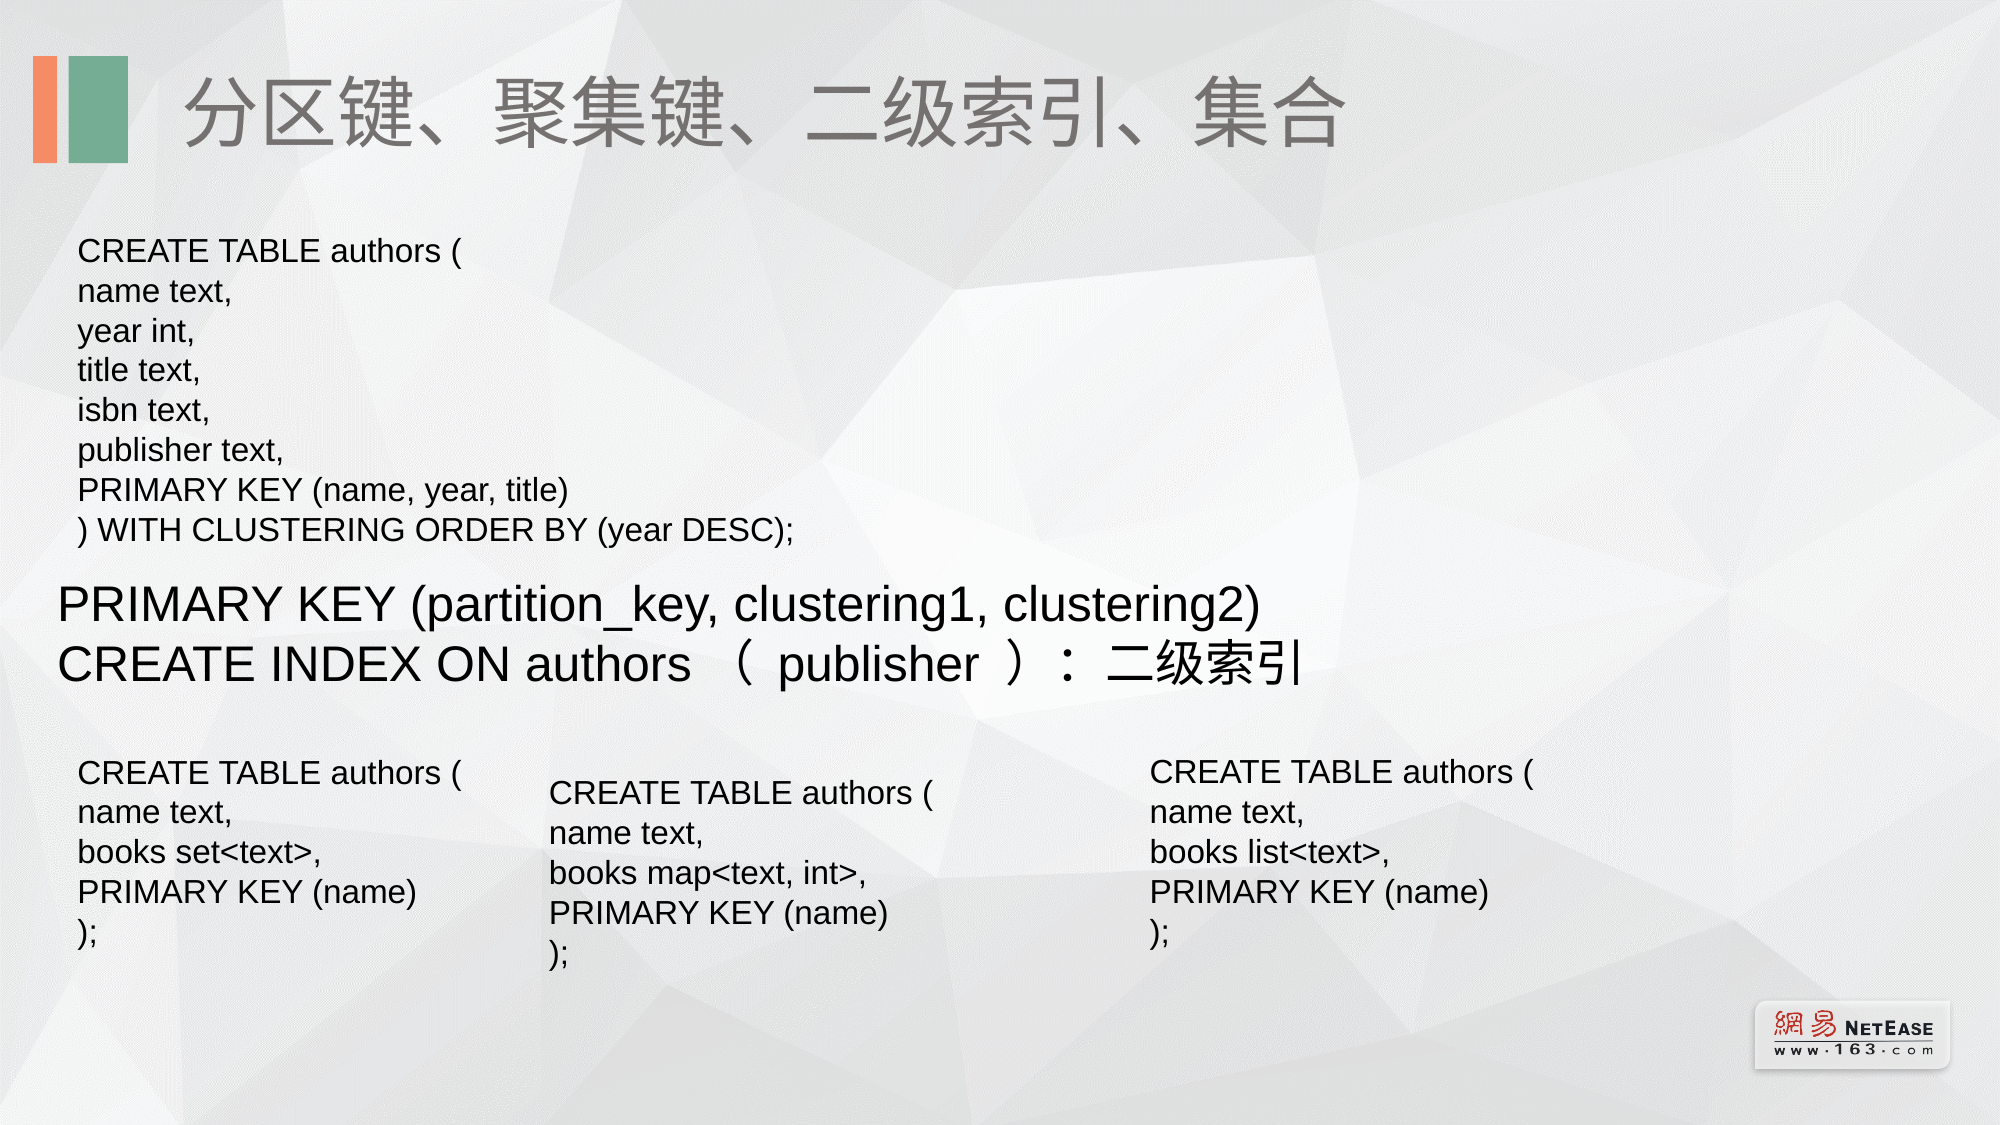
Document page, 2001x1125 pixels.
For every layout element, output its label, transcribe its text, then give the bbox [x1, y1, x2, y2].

text_box CREATE TABLE authors ( name text, books map<text, int>, PRIMARY KEY (name) ); [534, 764, 1535, 1039]
text_box CREATE TABLE authors ( name text, year int, title text, isbn text, publisher text, PRIMARY KEY (name, year, title) ) WITH CLUSTERING ORDER BY (year DESC); [62, 221, 887, 556]
text_box CREATE TABLE authors ( name text, books list<text>, PRIMARY KEY (name) ); [1134, 742, 1768, 997]
picture [0, 0, 2000, 1125]
text_box CREATE TABLE authors ( name text, books set<text>, PRIMARY KEY (name) ); [62, 743, 1063, 1018]
text_box 分区键、聚集键、二级索引、集合 [167, 56, 1428, 165]
text_box PRIMARY KEY (partition_key, clustering1, clustering2) CREATE INDEX ON authors（ publisher ）：二级索引 [42, 564, 1614, 760]
text_box [62, 203, 1825, 338]
